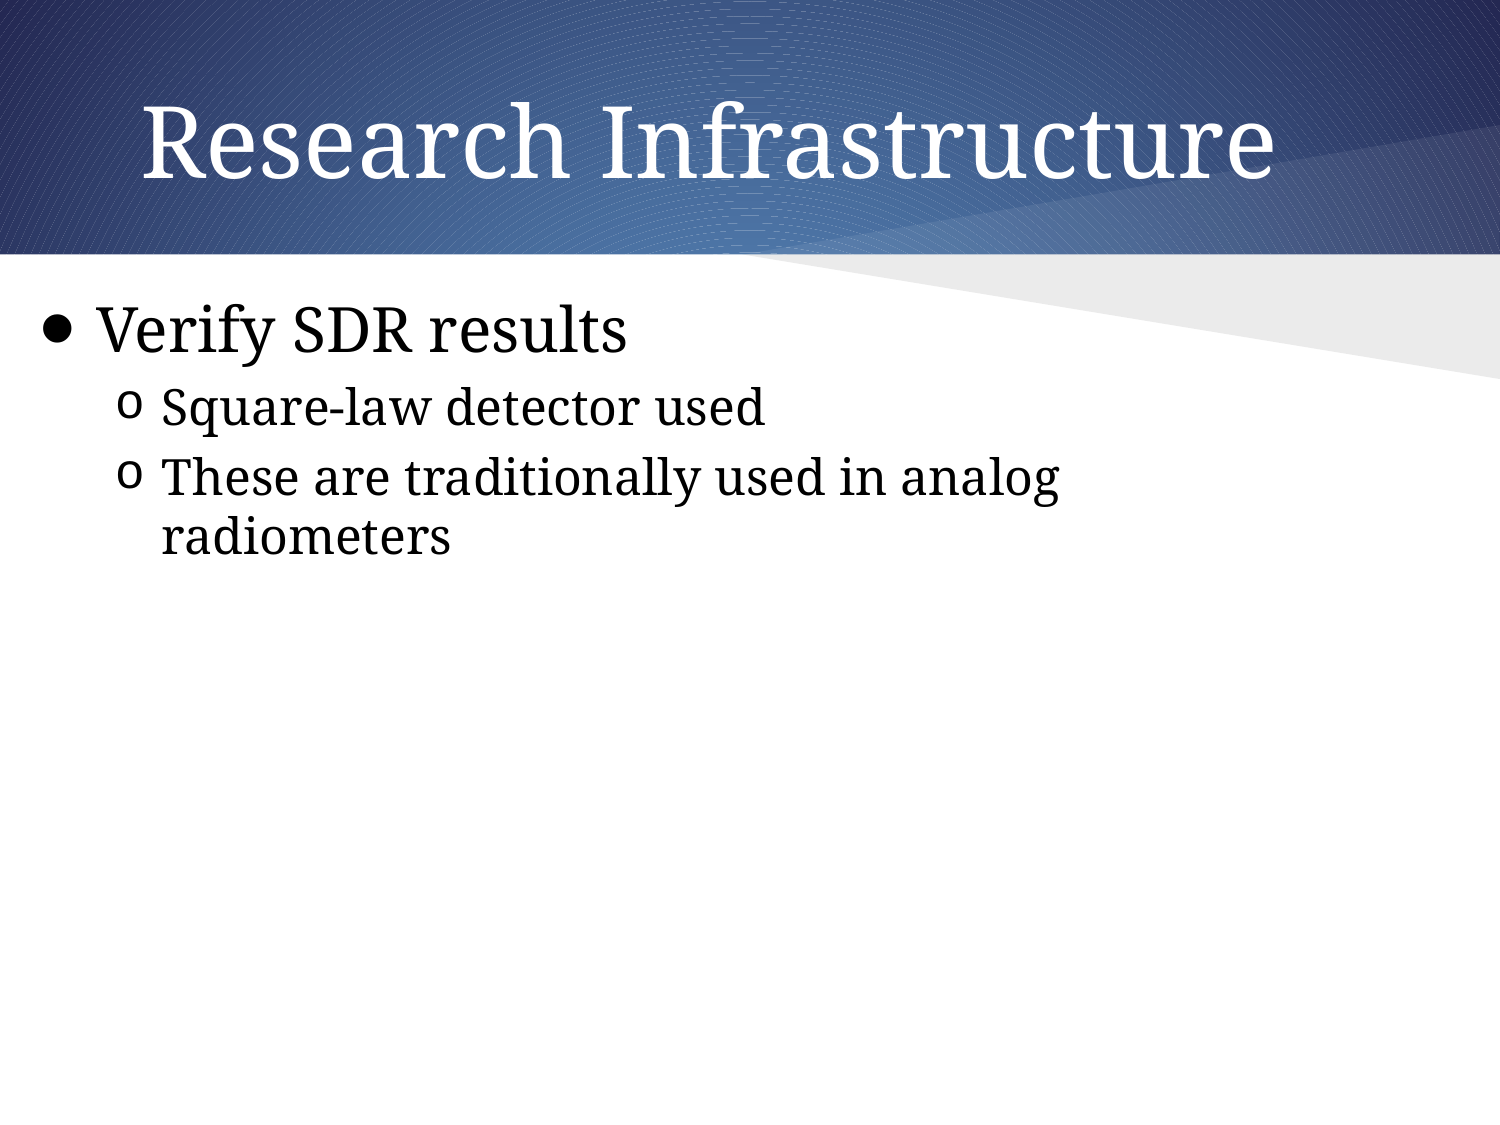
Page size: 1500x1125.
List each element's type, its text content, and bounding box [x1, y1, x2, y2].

list Verify SDR results Square-law detector used These are traditionally used in analog radiometers [24, 275, 1375, 1090]
title Research Infrastructure [75, 45, 1425, 233]
